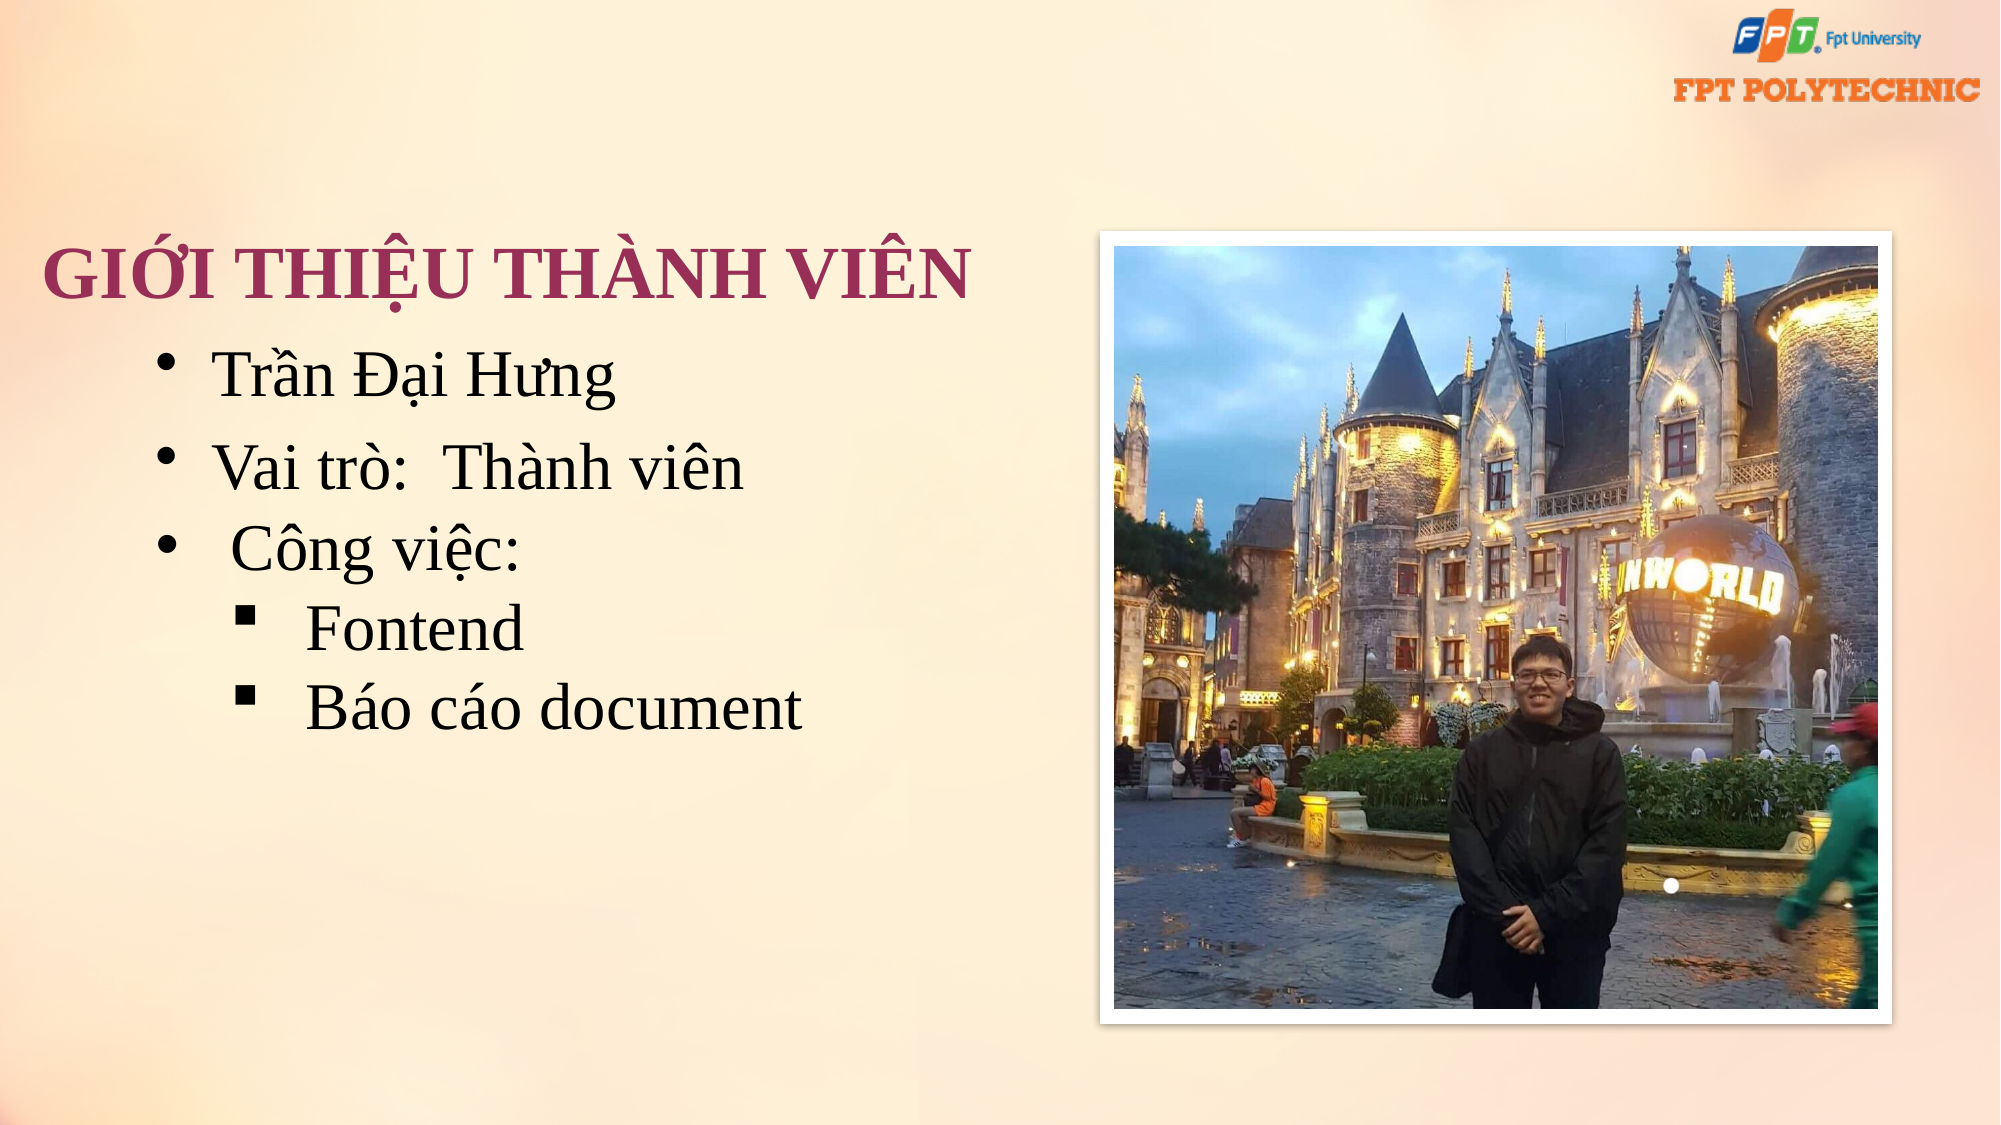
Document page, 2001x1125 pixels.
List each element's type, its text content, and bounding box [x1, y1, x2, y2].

picture [0, 0, 2001, 1125]
title GIỚI THIỆU THÀNH VIÊN [26, 169, 1000, 323]
text_box Trần Đại Hưng Vai trò: Thành viên Công việc: Fontend Báo cáo document [140, 322, 901, 813]
